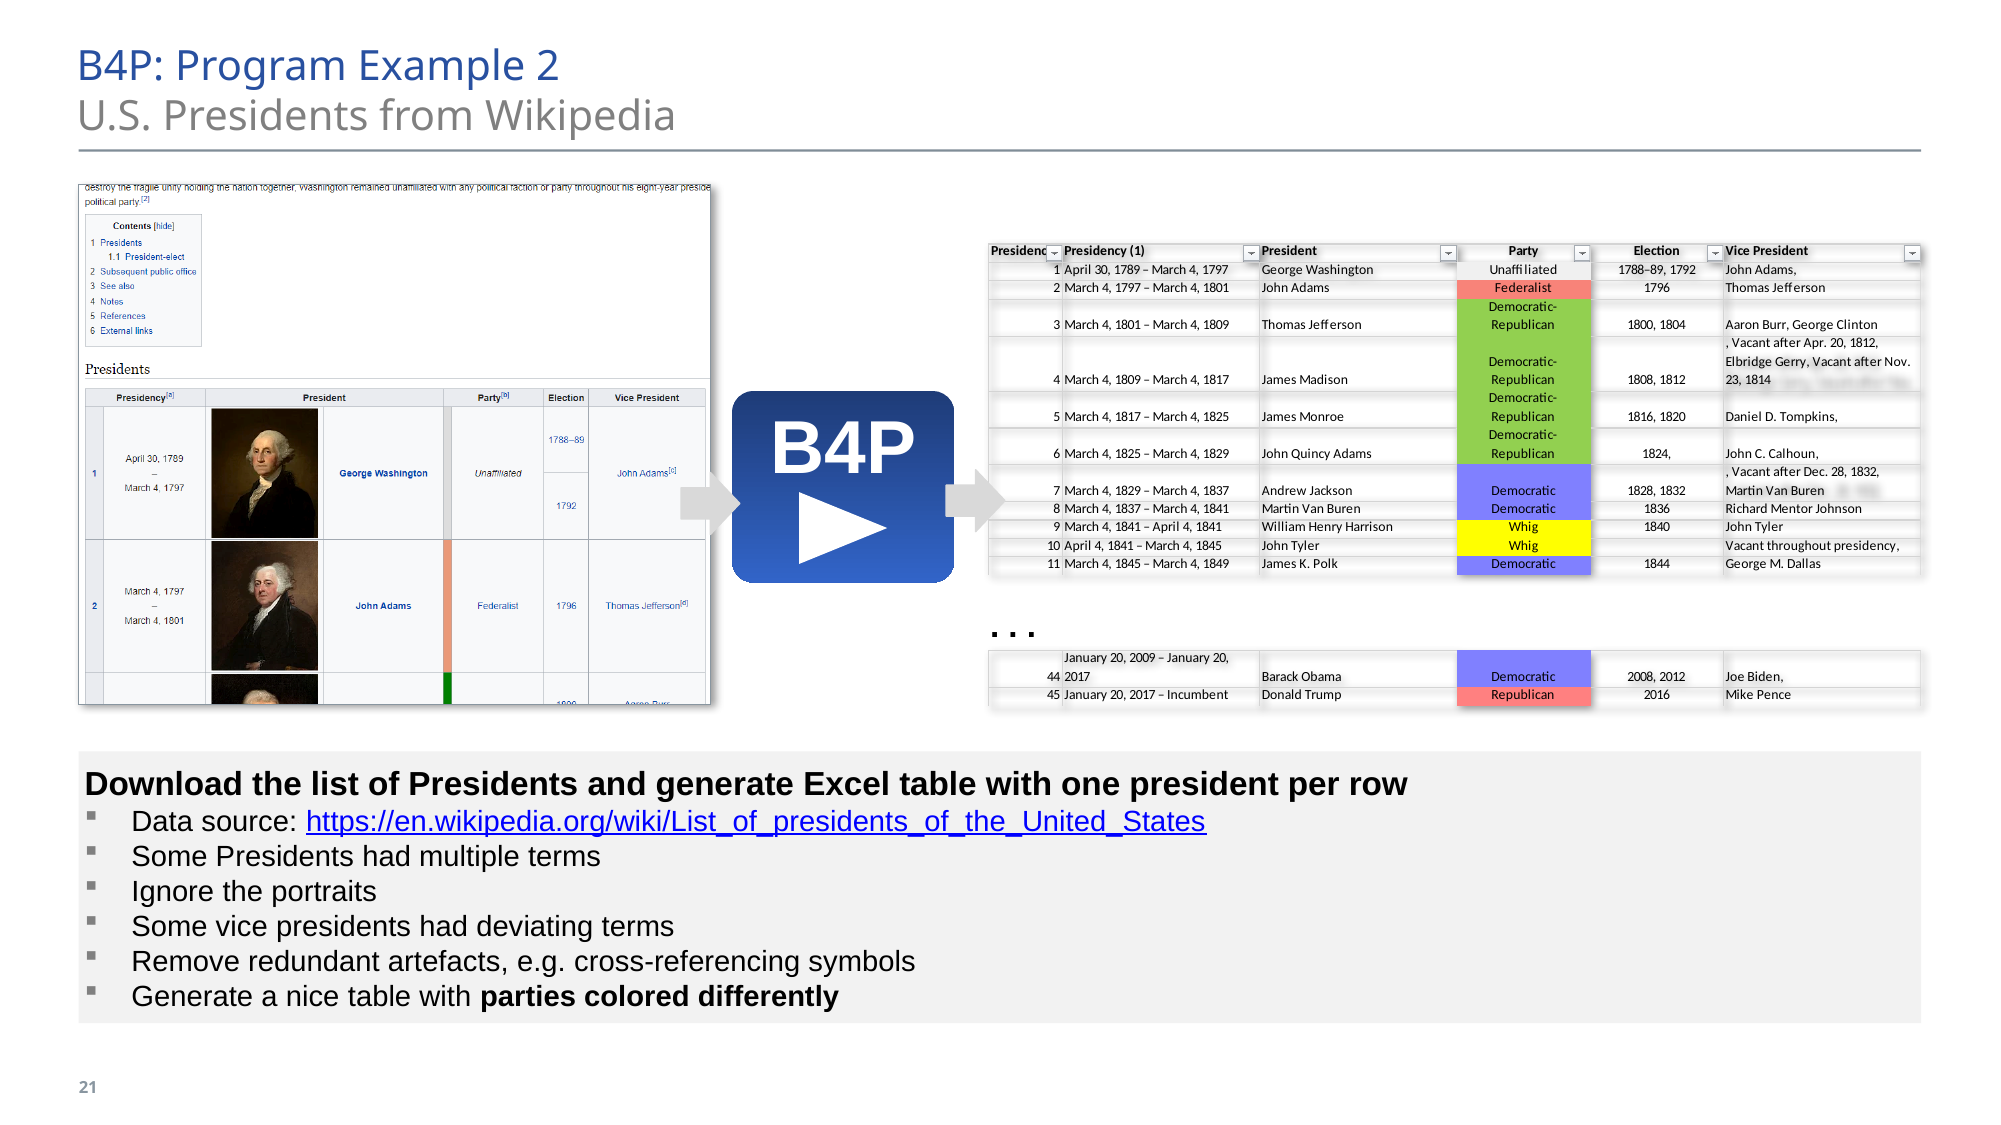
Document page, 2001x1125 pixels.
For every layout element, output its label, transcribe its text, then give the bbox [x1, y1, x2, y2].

picture [78, 184, 712, 705]
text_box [680, 385, 1006, 583]
text_box Download the list of Presidents and generate Excel table with one president per row Data source: https://en.wikipedia.org/wiki/List_of_presidents_of_the_United_States Some Presidents had multiple terms Ignore the portraits Some vice presidents had deviating terms Remove redundant artefacts, e.g. cross-referencing symbols Generate a nice table with parties colored differently [77, 749, 1923, 1025]
text_box . . . [982, 608, 1486, 641]
picture [987, 243, 1922, 576]
title B4P: Program Example 2 U.S. Presidents from Wikipedia [76, 30, 1920, 149]
picture [987, 649, 1922, 708]
